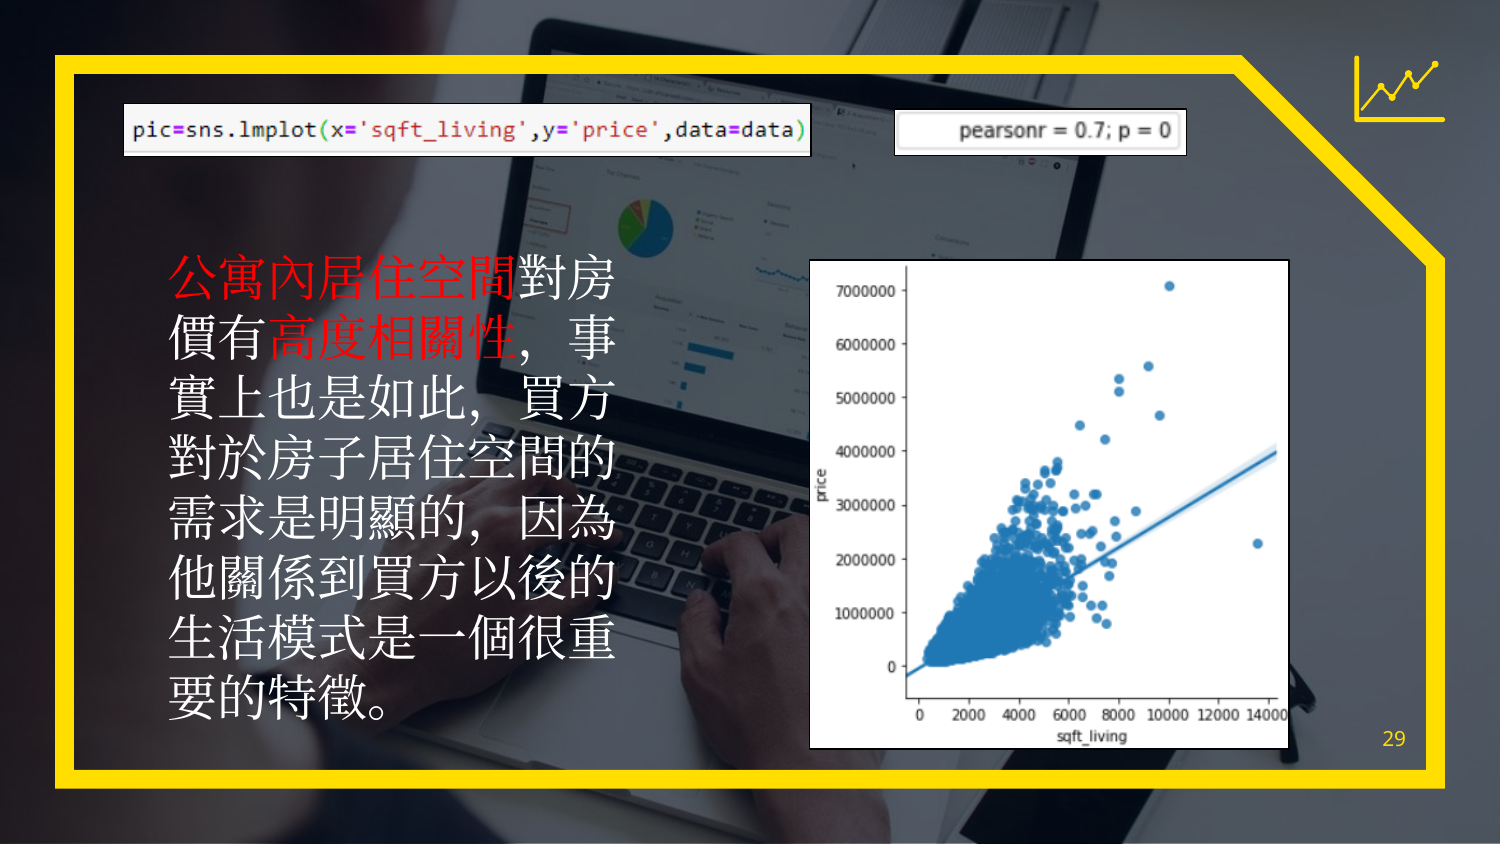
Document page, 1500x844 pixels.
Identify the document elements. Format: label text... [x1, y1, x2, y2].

slide_number 29 [1366, 711, 1406, 755]
text_box 公寓內居住空間對房價有高度相關性，事實上也是如此，買方對於房子居住空間的需求是明顯的，因為他關係到買方以後的生活模式是一個很重要的特徵。 [152, 231, 645, 724]
picture [0, 0, 1500, 844]
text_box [1354, 55, 1446, 123]
